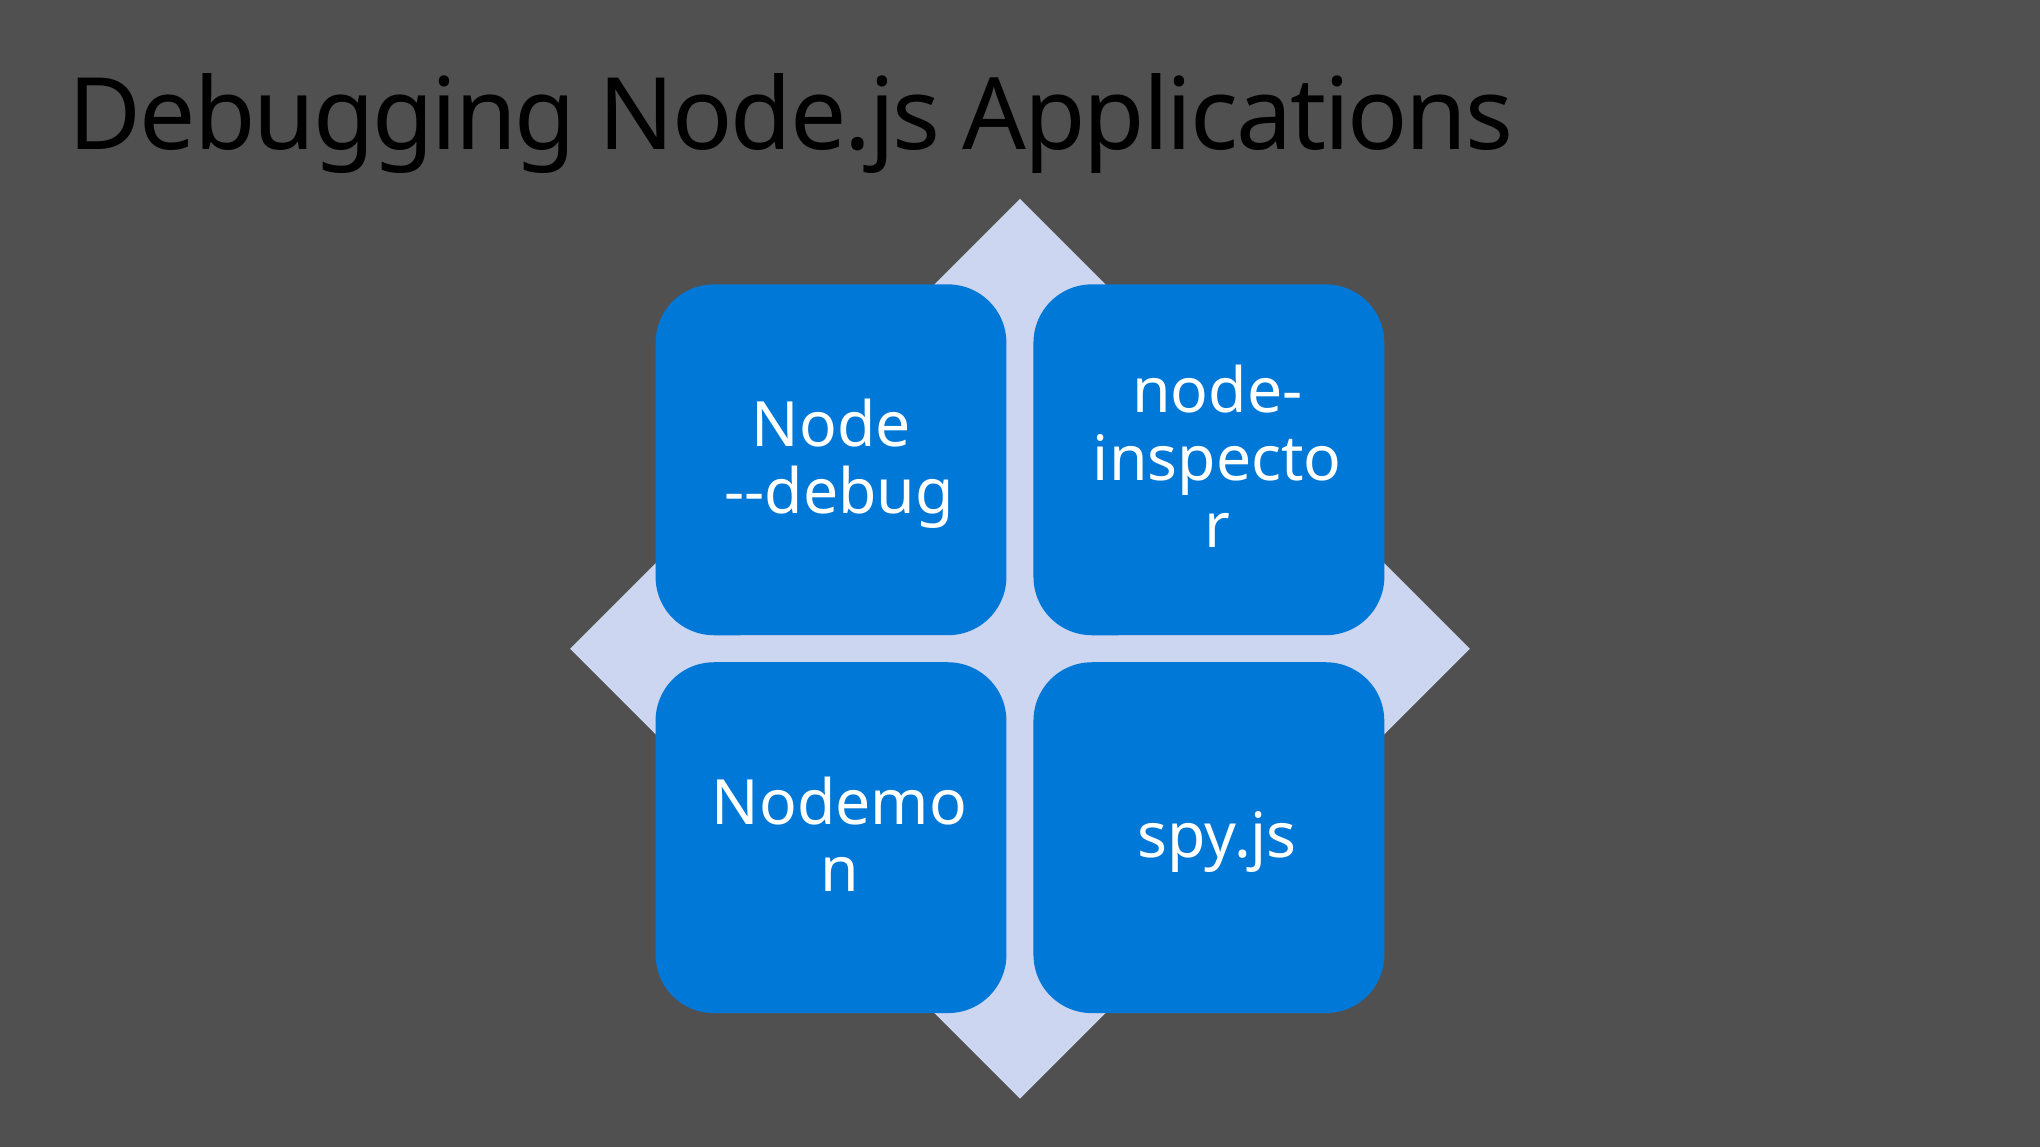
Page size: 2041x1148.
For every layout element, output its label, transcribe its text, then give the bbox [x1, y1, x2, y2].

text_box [44, 198, 1996, 1099]
title Debugging Node.js Applications [45, 48, 1996, 198]
